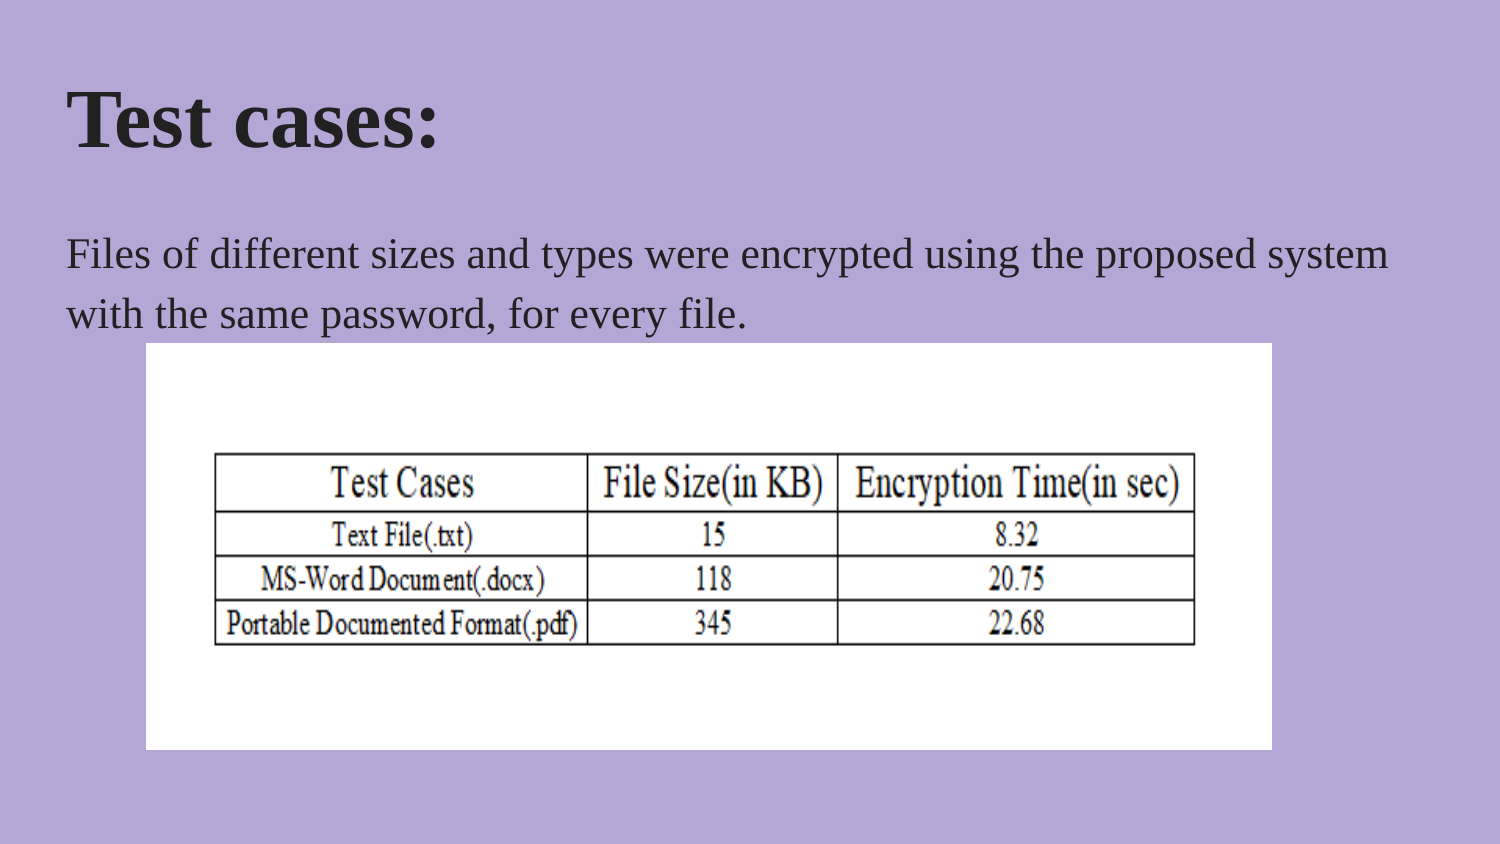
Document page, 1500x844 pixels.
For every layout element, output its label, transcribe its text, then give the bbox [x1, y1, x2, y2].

list Files of different sizes and types were encrypted using the proposed system with the same password, for every file. [51, 201, 1449, 750]
title Test cases: [51, 48, 1449, 180]
picture [145, 343, 1272, 750]
